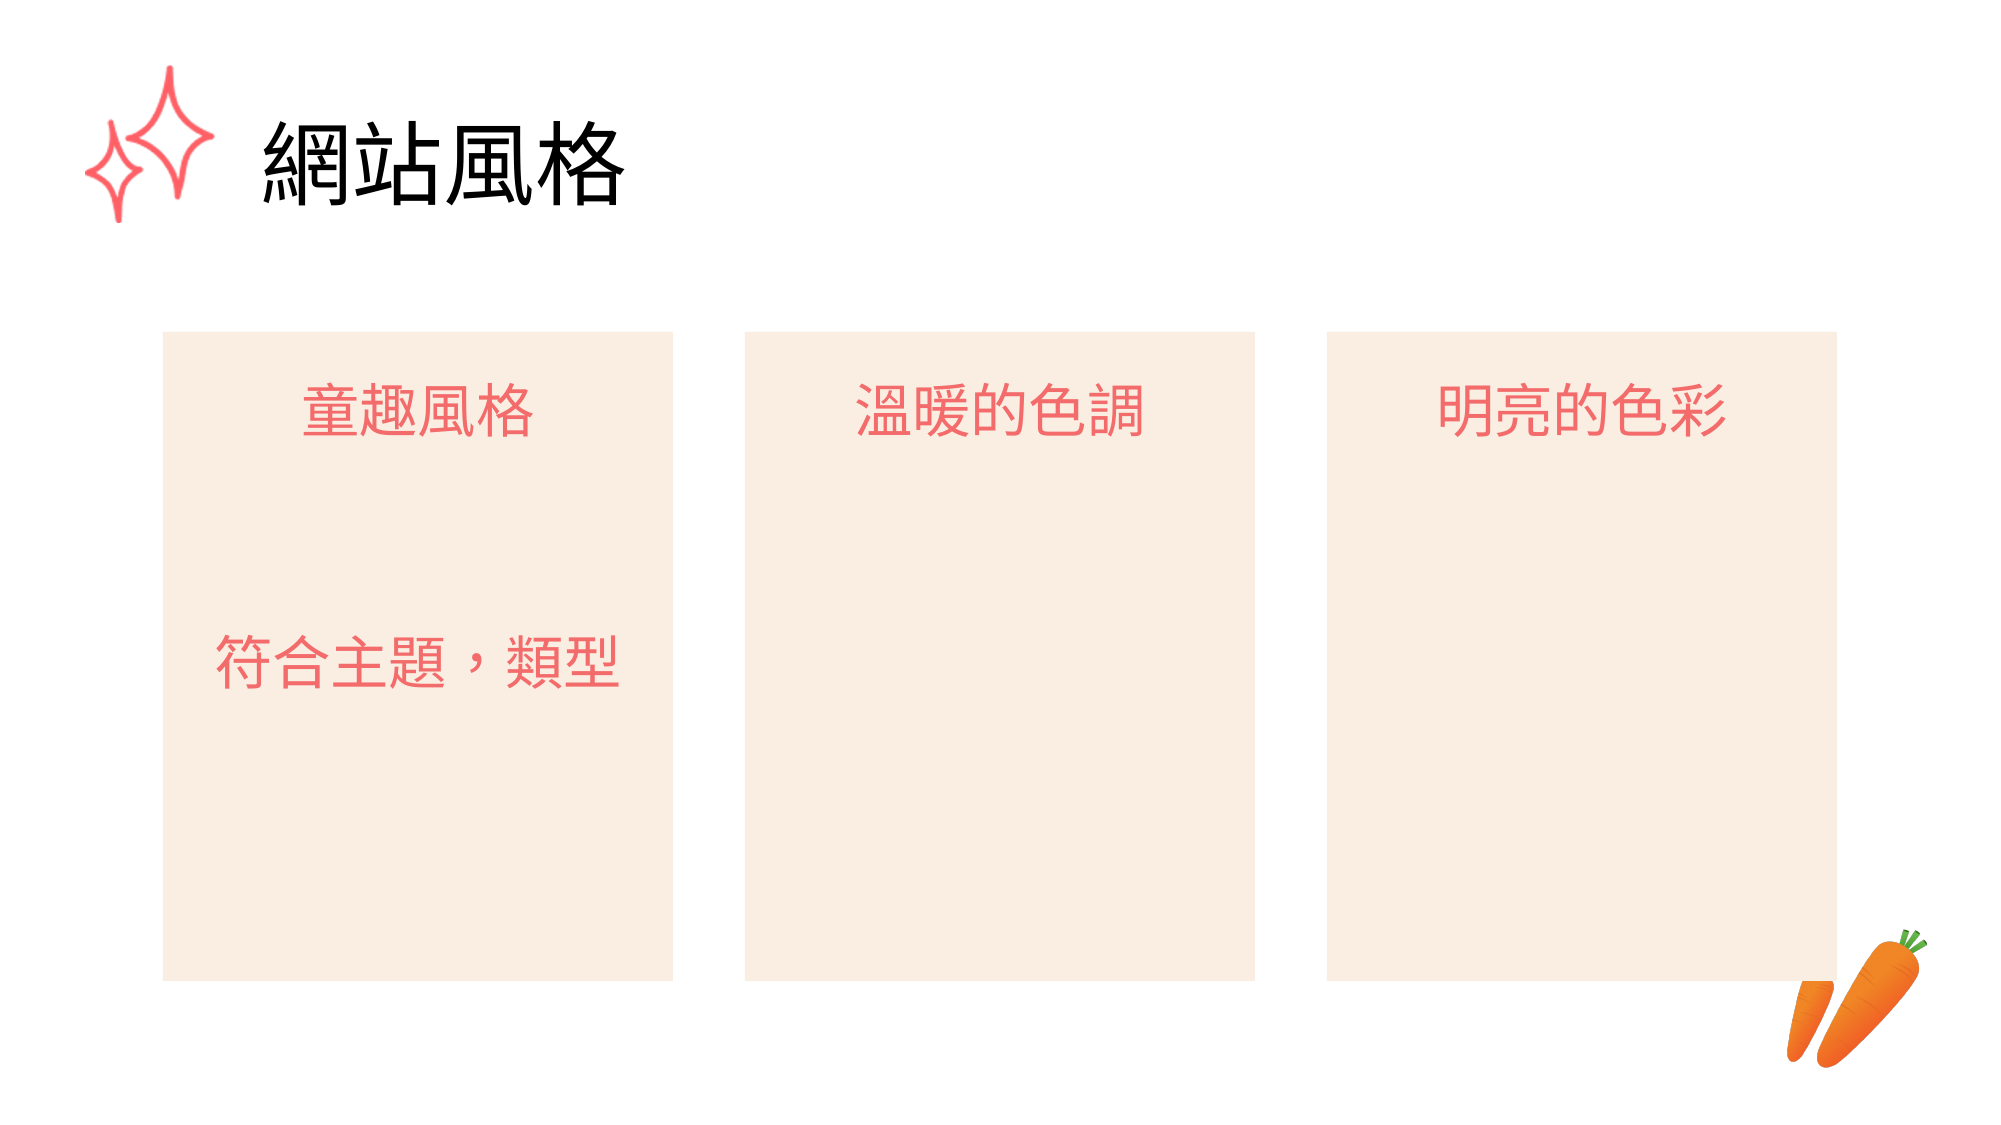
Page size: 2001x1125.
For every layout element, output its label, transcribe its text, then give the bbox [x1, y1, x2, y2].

list 童趣風格 符合主題，類型 [162, 331, 673, 981]
picture [1776, 917, 1940, 1082]
title 網站風格 [244, 59, 1863, 278]
picture [85, 59, 230, 223]
list 溫暖的色調 [744, 331, 1255, 981]
list 明亮的色彩 [1326, 331, 1837, 981]
